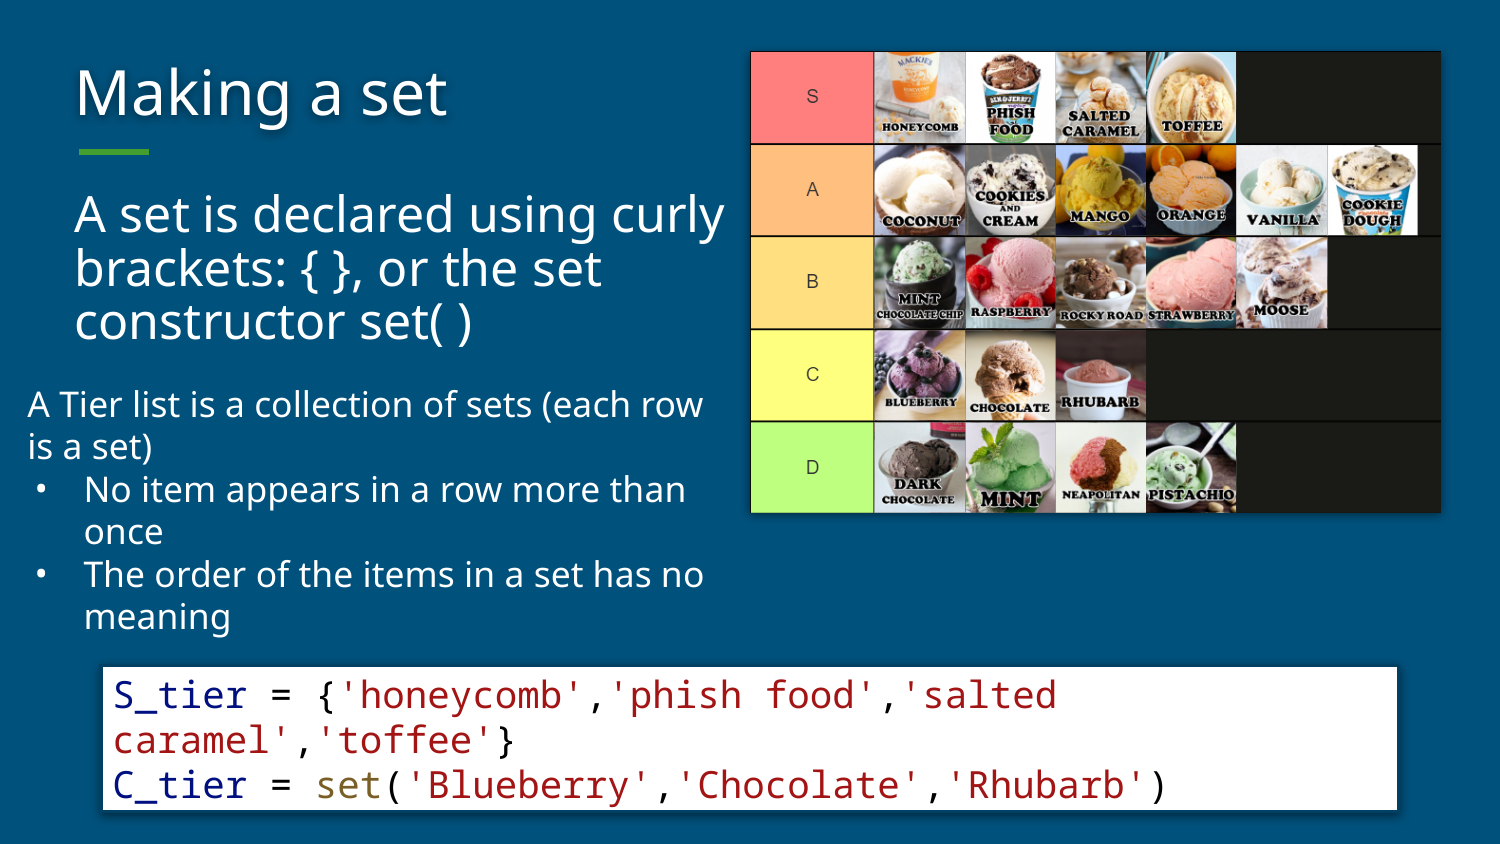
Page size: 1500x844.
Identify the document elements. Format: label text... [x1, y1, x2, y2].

picture [751, 52, 1441, 512]
text_box S_tier = {'honeycomb','phish food','salted caramel','toffee'} C_tier = set('Blueberry','Chocolate','Rhubarb') [100, 665, 1399, 812]
title Making a set [63, 39, 1437, 152]
text_box A Tier list is a collection of sets (each row is a set) No item appears in a row more than once The order of the items in a set has no meaning [16, 376, 740, 643]
list A set is declared using curly brackets: { }, or the set constructor set( ) [63, 183, 751, 750]
